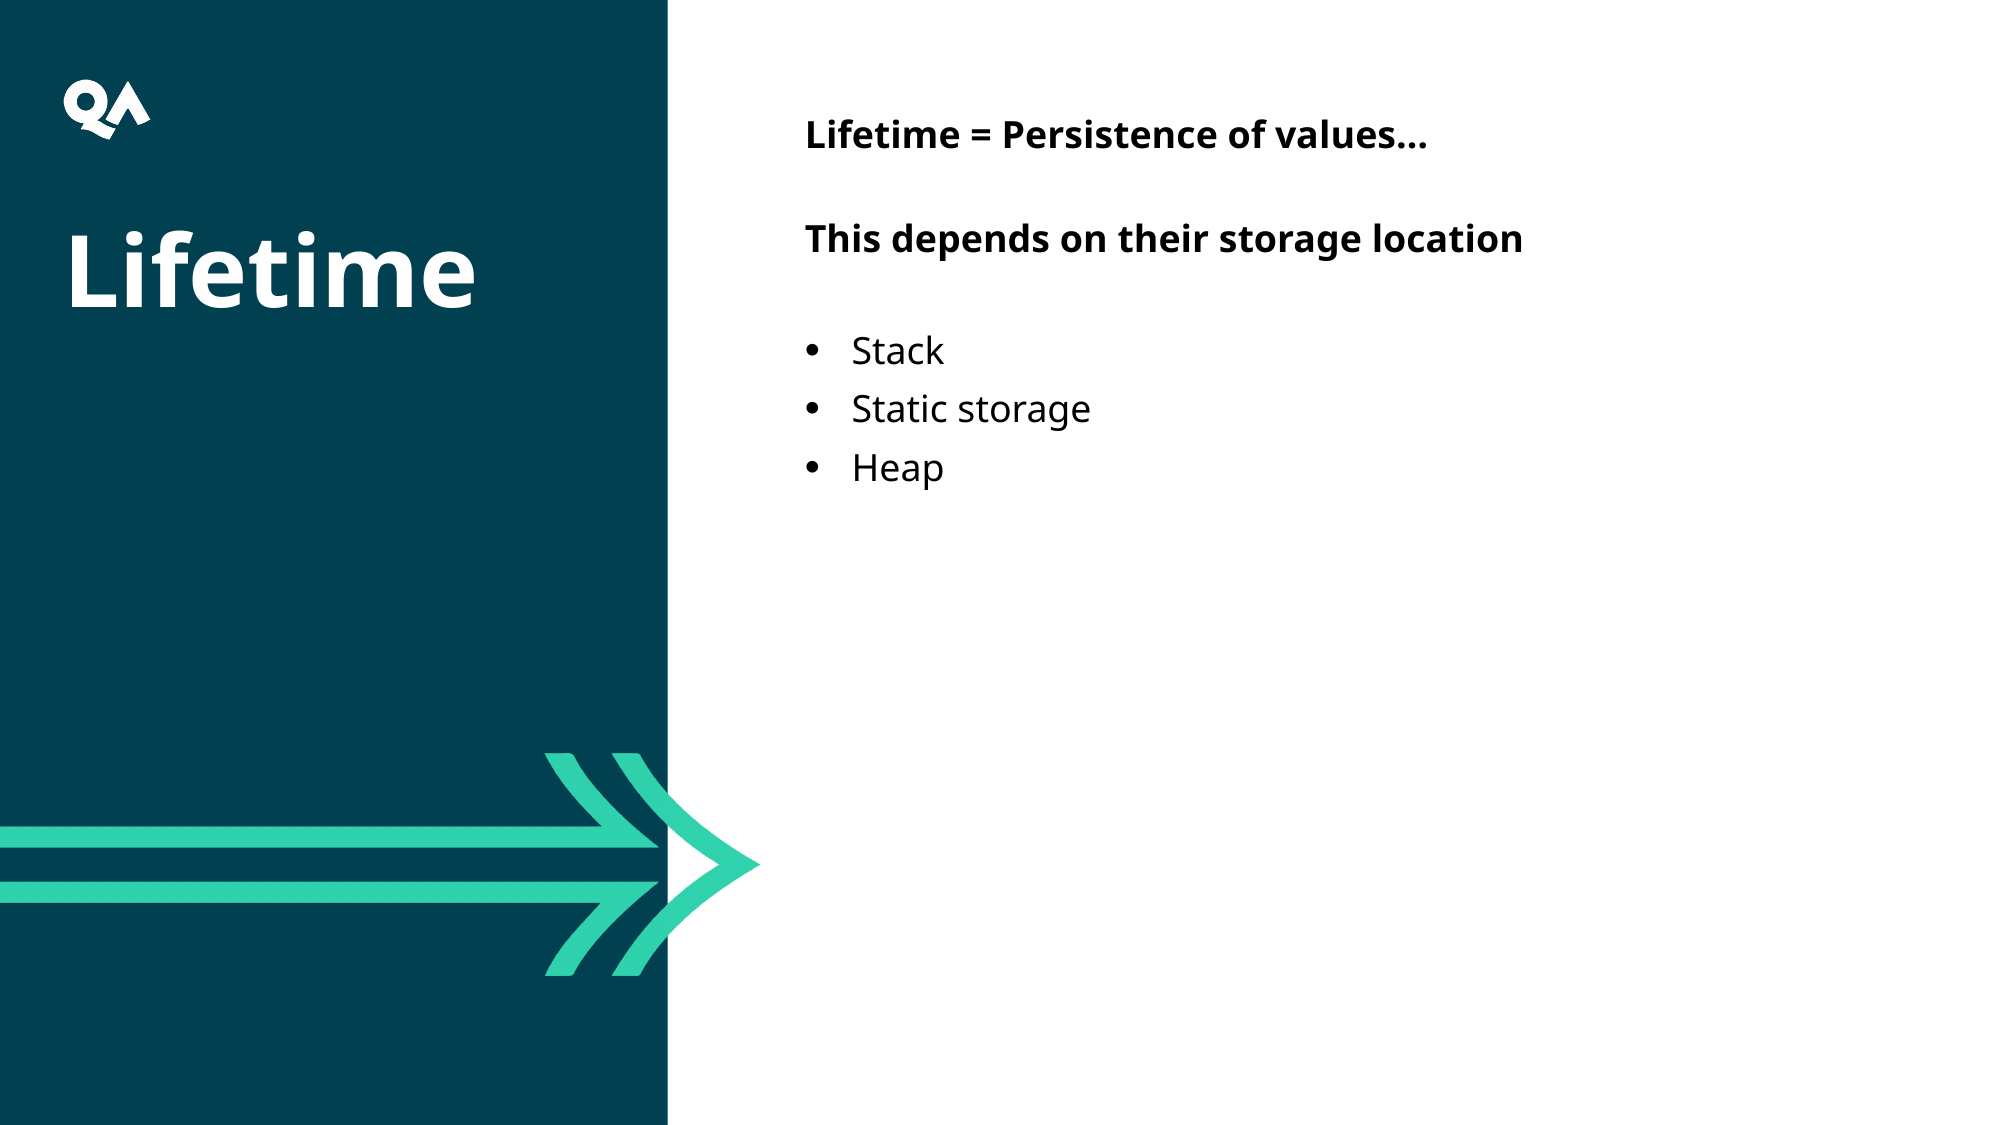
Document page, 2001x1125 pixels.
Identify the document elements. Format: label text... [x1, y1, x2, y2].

list Lifetime = Persistence of values… This depends on their storage location Stack Static storage Heap [804, 111, 1757, 783]
list Lifetime [63, 221, 628, 673]
picture [107, 83, 149, 124]
picture [613, 727, 775, 995]
picture [0, 882, 657, 975]
picture [64, 80, 114, 139]
picture [0, 754, 657, 847]
